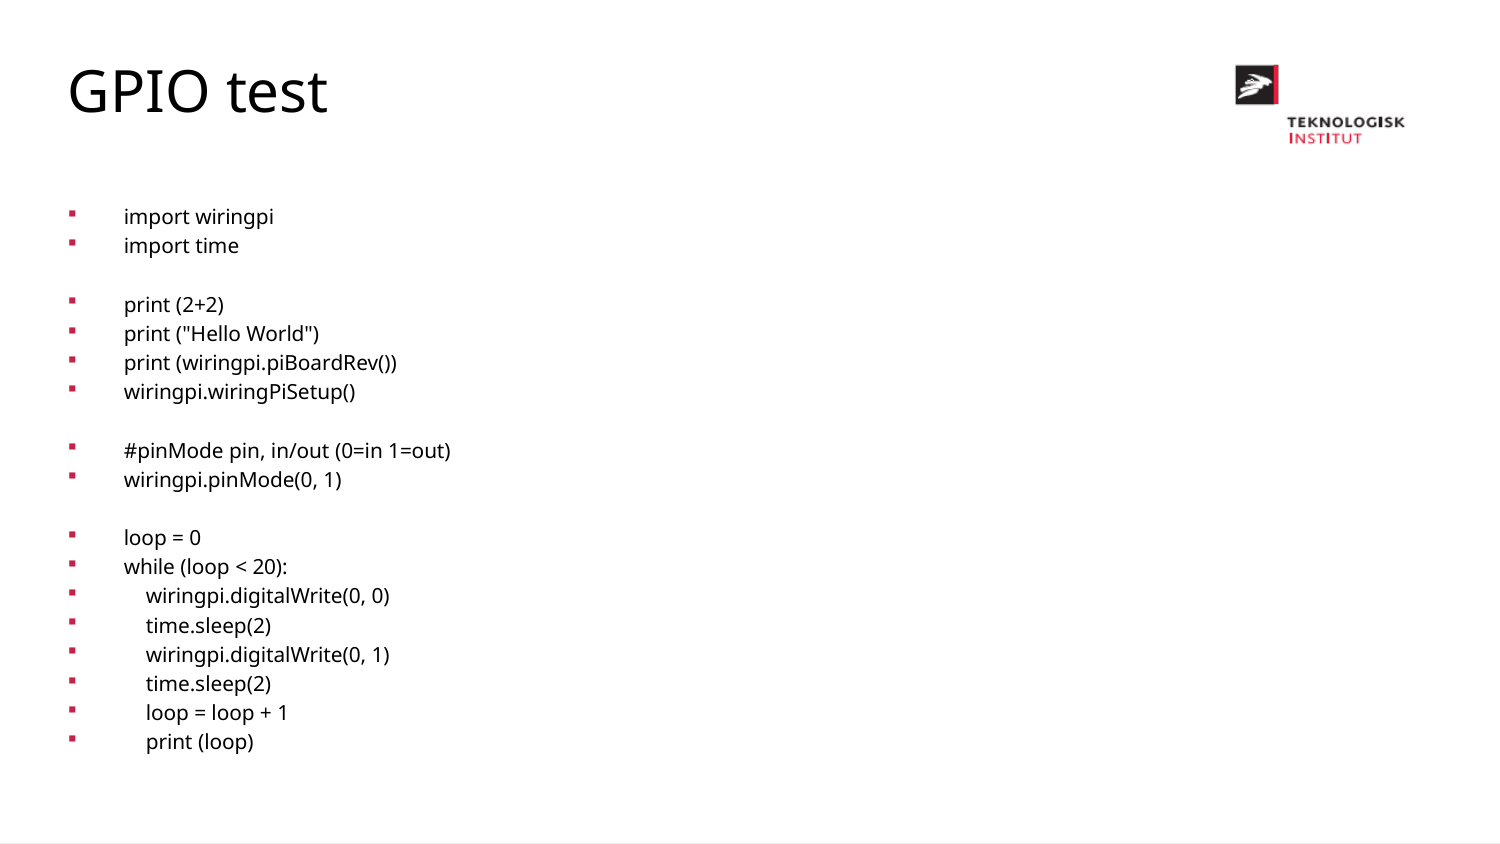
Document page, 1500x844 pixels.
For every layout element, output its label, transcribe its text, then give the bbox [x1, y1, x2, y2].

list GPIO test [46, 33, 1063, 185]
list import wiringpi import time print (2+2) print ("Hello World") print (wiringpi.piBoardRev()) wiringpi.wiringPiSetup() #pinMode pin, in/out (0=in 1=out) wiringpi.pinMode(0, 1) loop = 0 while (loop < 20): wiringpi.digitalWrite(0, 0) time.sleep(2) wiringpi.digitalWrite(0, 1) time.sleep(2) loop = loop + 1 print (loop) [46, 183, 1447, 817]
